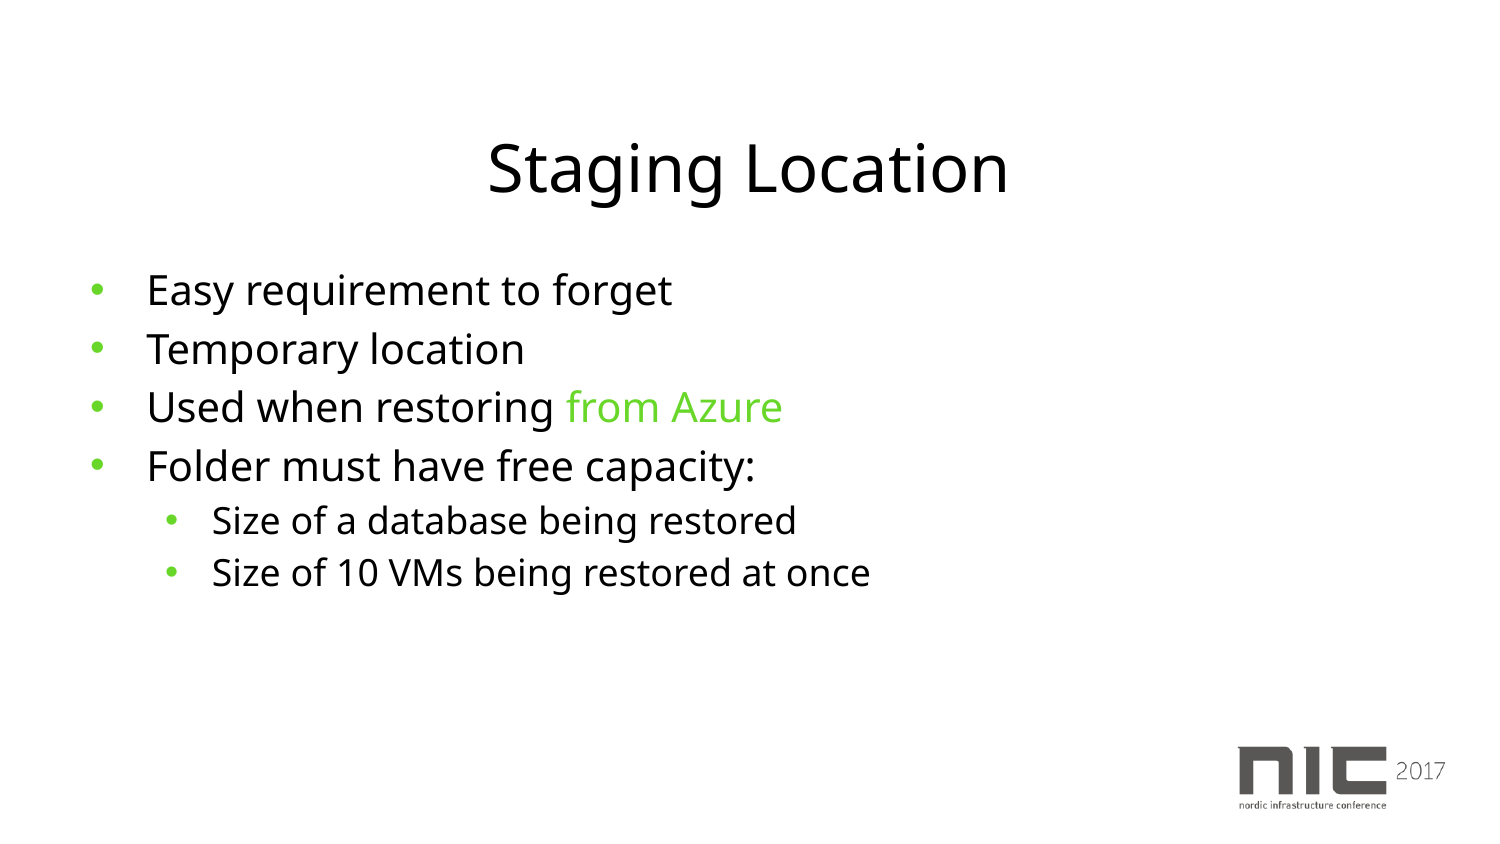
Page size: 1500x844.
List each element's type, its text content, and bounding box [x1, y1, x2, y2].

title Staging Location [75, 91, 1425, 242]
list Easy requirement to forget Temporary location Used when restoring from Azure Folder must have free capacity: Size of a database being restored Size of 10 VMs being restored at once [75, 256, 1425, 694]
